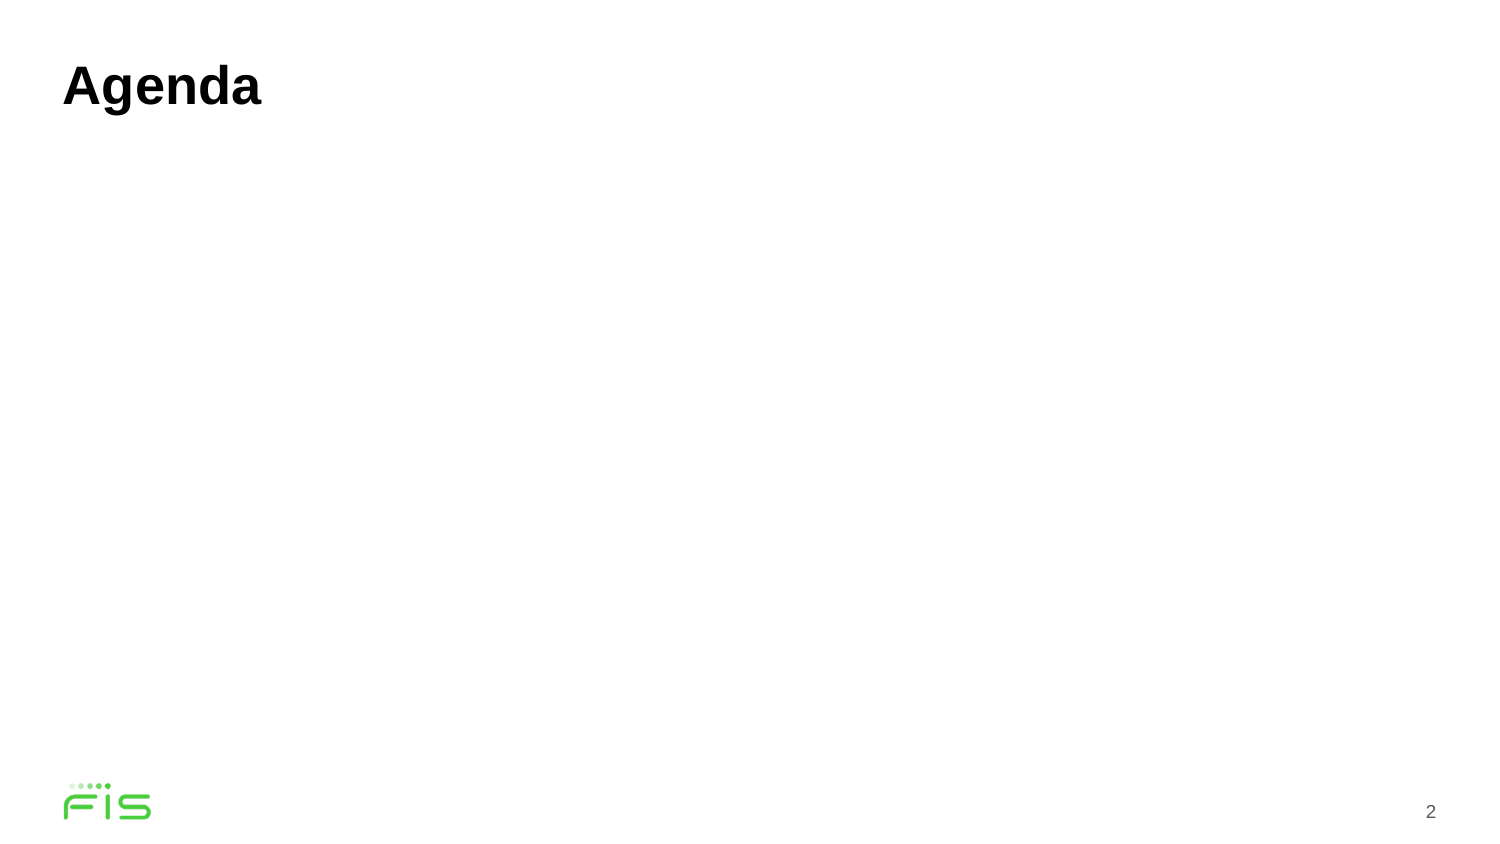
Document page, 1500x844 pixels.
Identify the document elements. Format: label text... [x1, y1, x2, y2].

slide_number 2 [1359, 799, 1437, 822]
title Agenda [62, 62, 1435, 192]
picture [58, 780, 154, 823]
